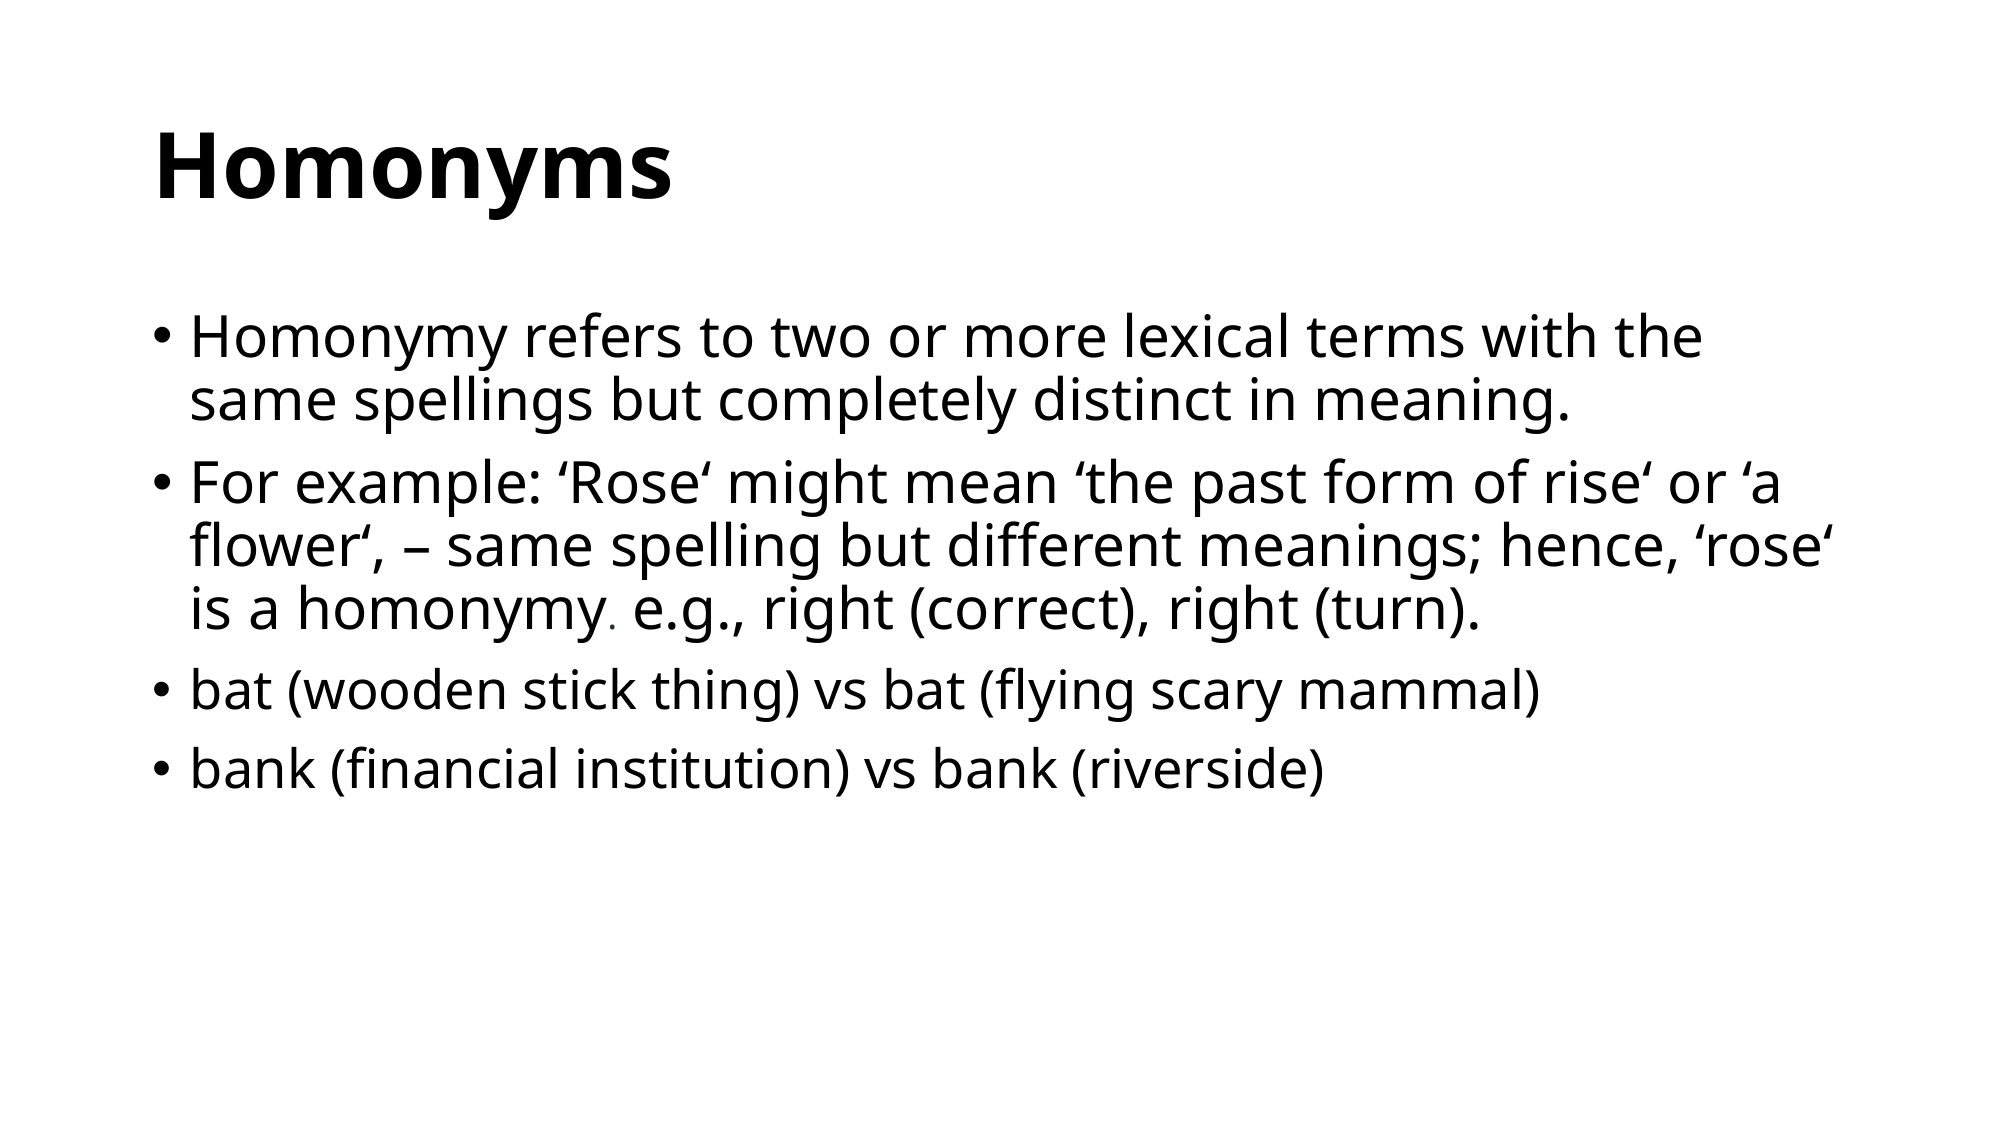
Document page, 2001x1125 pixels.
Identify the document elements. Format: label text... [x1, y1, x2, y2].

list Homonymy refers to two or more lexical terms with the same spellings but completely distinct in meaning. For example: ‘Rose‘ might mean ‘the past form of rise‘ or ‘a flower‘, – same spelling but different meanings; hence, ‘rose‘ is a homonymy. e.g., right (correct), right (turn). bat (wooden stick thing) vs bat (flying scary mammal) bank (financial institution) vs bank (riverside) [137, 299, 1863, 974]
title Homonyms [137, 59, 1863, 278]
